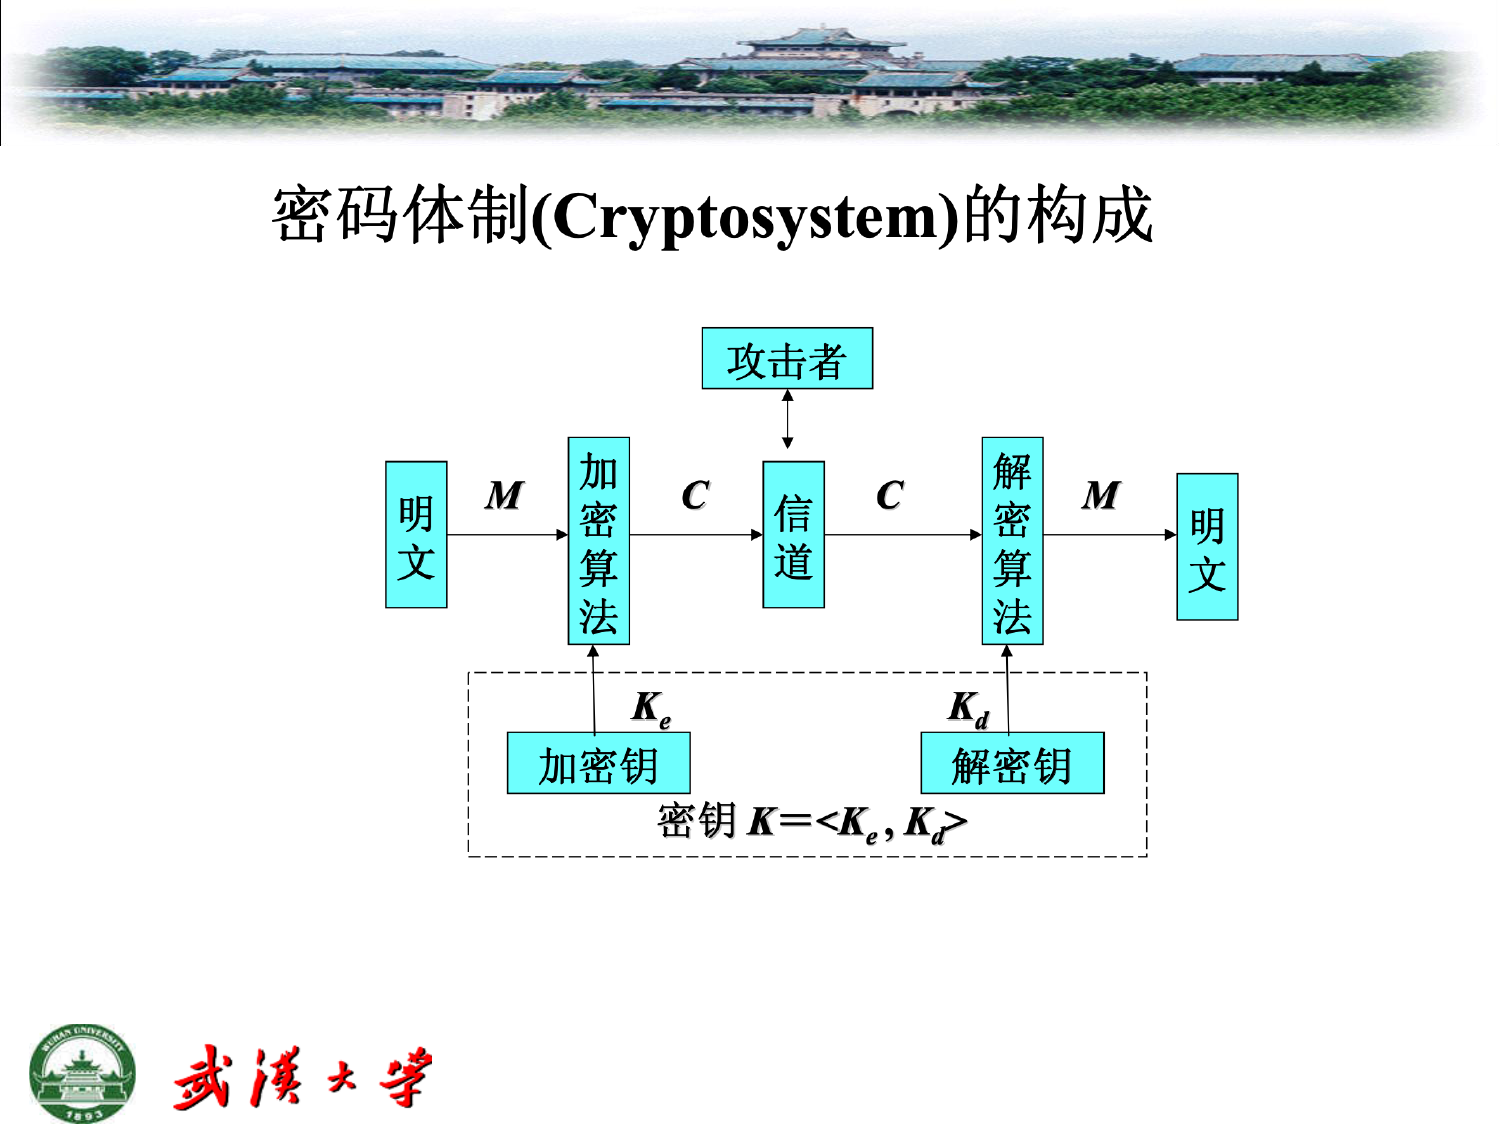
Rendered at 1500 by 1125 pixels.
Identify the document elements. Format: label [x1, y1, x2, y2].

picture [253, 160, 1324, 895]
picture [0, 0, 1500, 146]
picture [171, 1034, 432, 1125]
